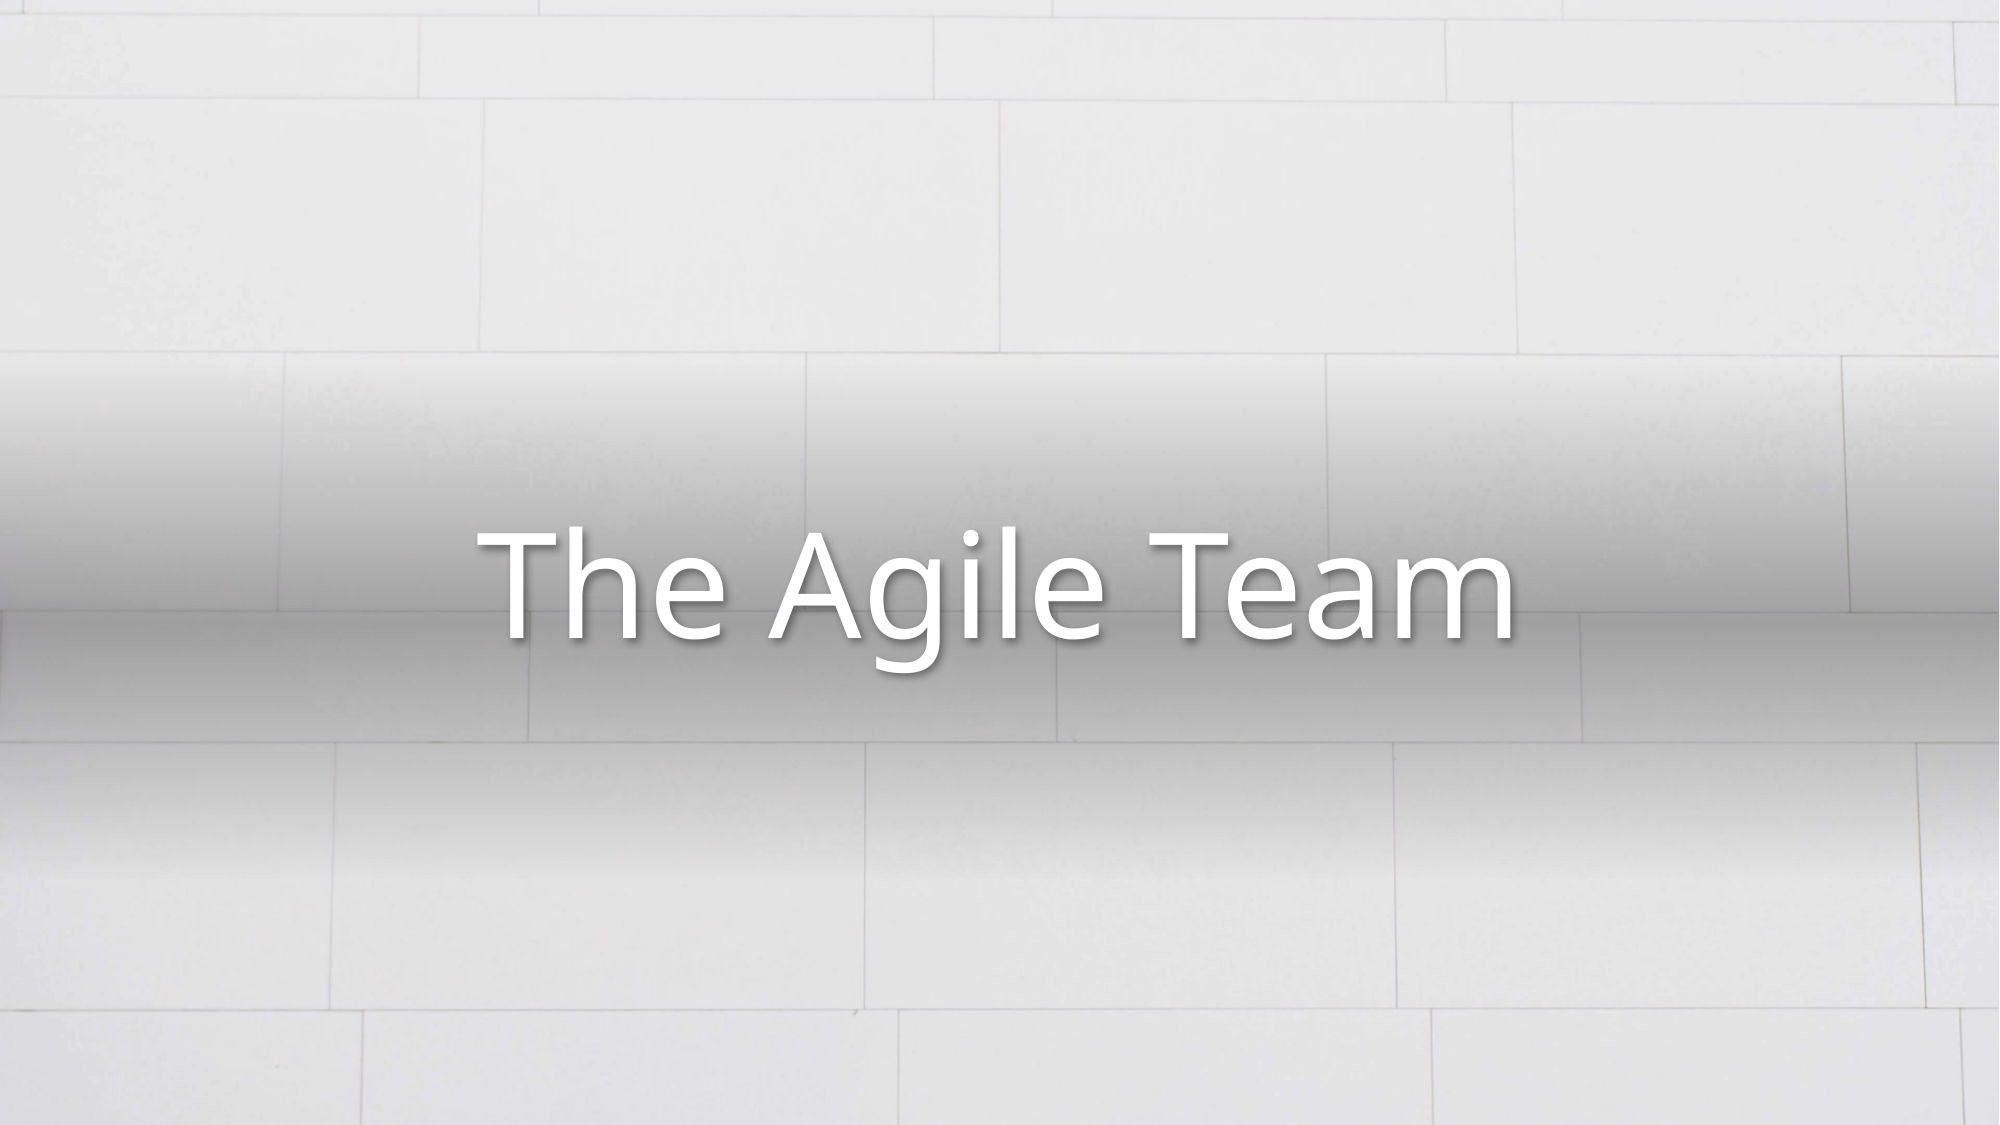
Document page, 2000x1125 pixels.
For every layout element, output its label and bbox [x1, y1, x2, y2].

text_box [0, 0, 2000, 1125]
